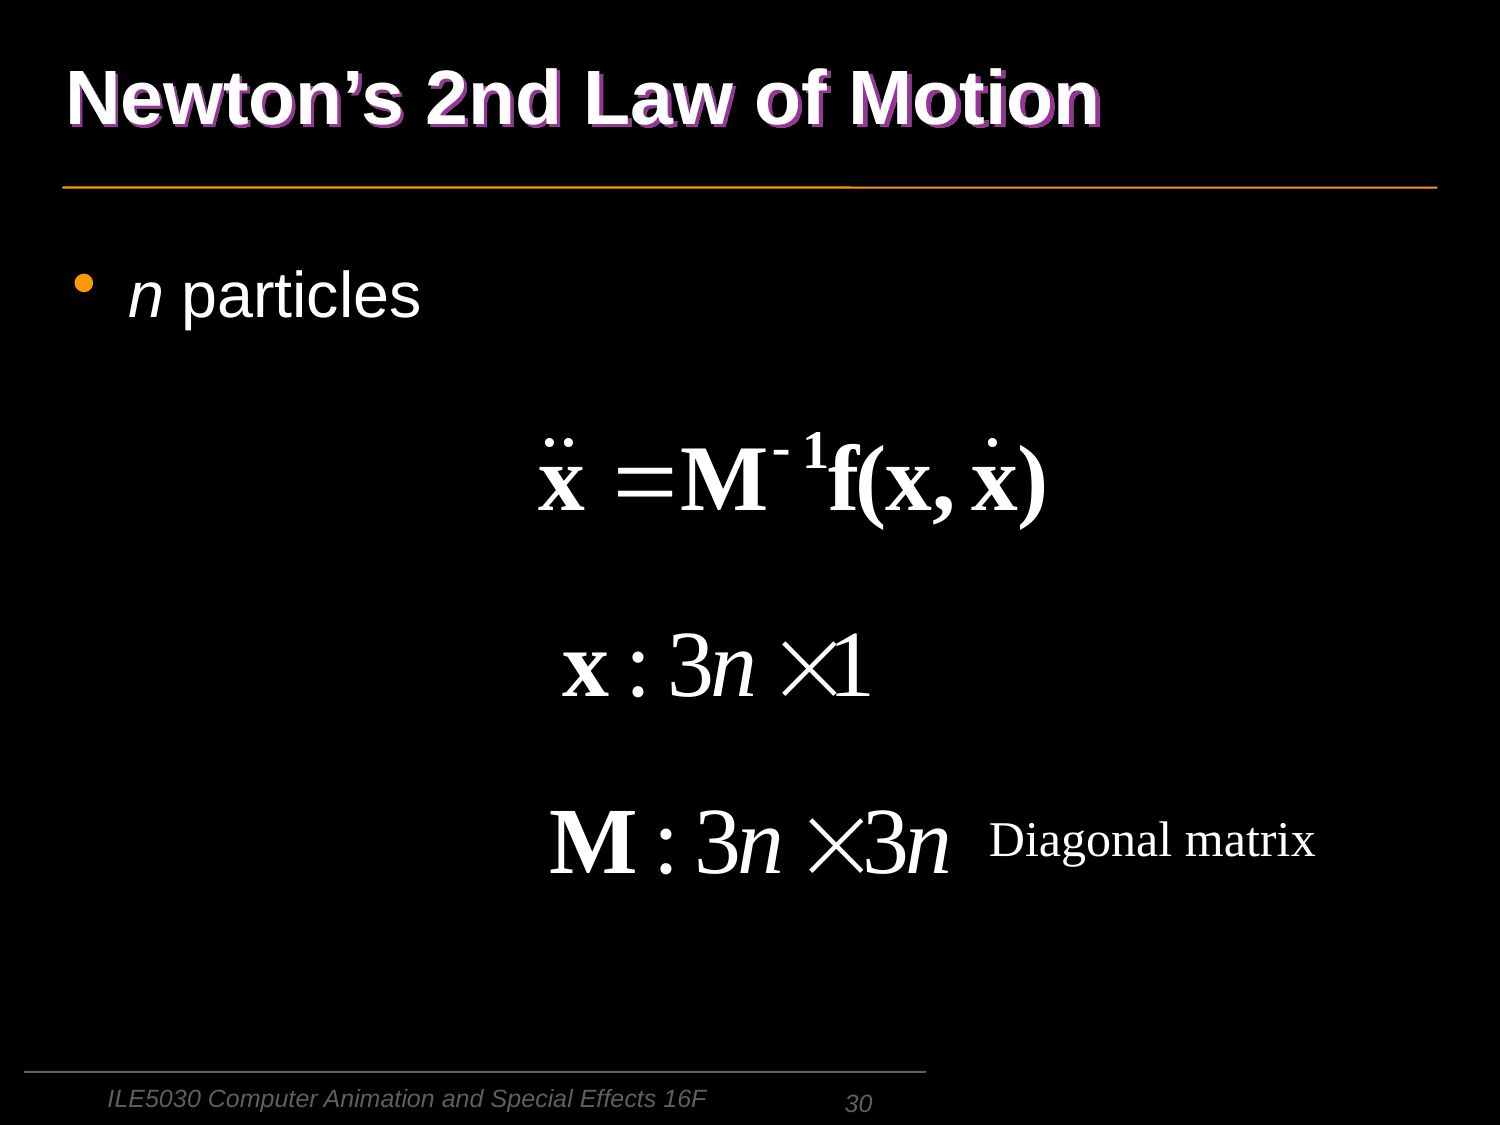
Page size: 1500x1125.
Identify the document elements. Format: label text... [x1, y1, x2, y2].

slide_number 30 [537, 1084, 888, 1125]
list n particles [57, 237, 1438, 1063]
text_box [525, 408, 1059, 546]
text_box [536, 786, 964, 894]
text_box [548, 609, 877, 717]
title Newton’s 2nd Law of Motion [50, 0, 1150, 188]
text_box Diagonal matrix [974, 798, 1331, 874]
footer ILE5030 Computer Animation and Special Effects 16F [92, 1074, 838, 1125]
